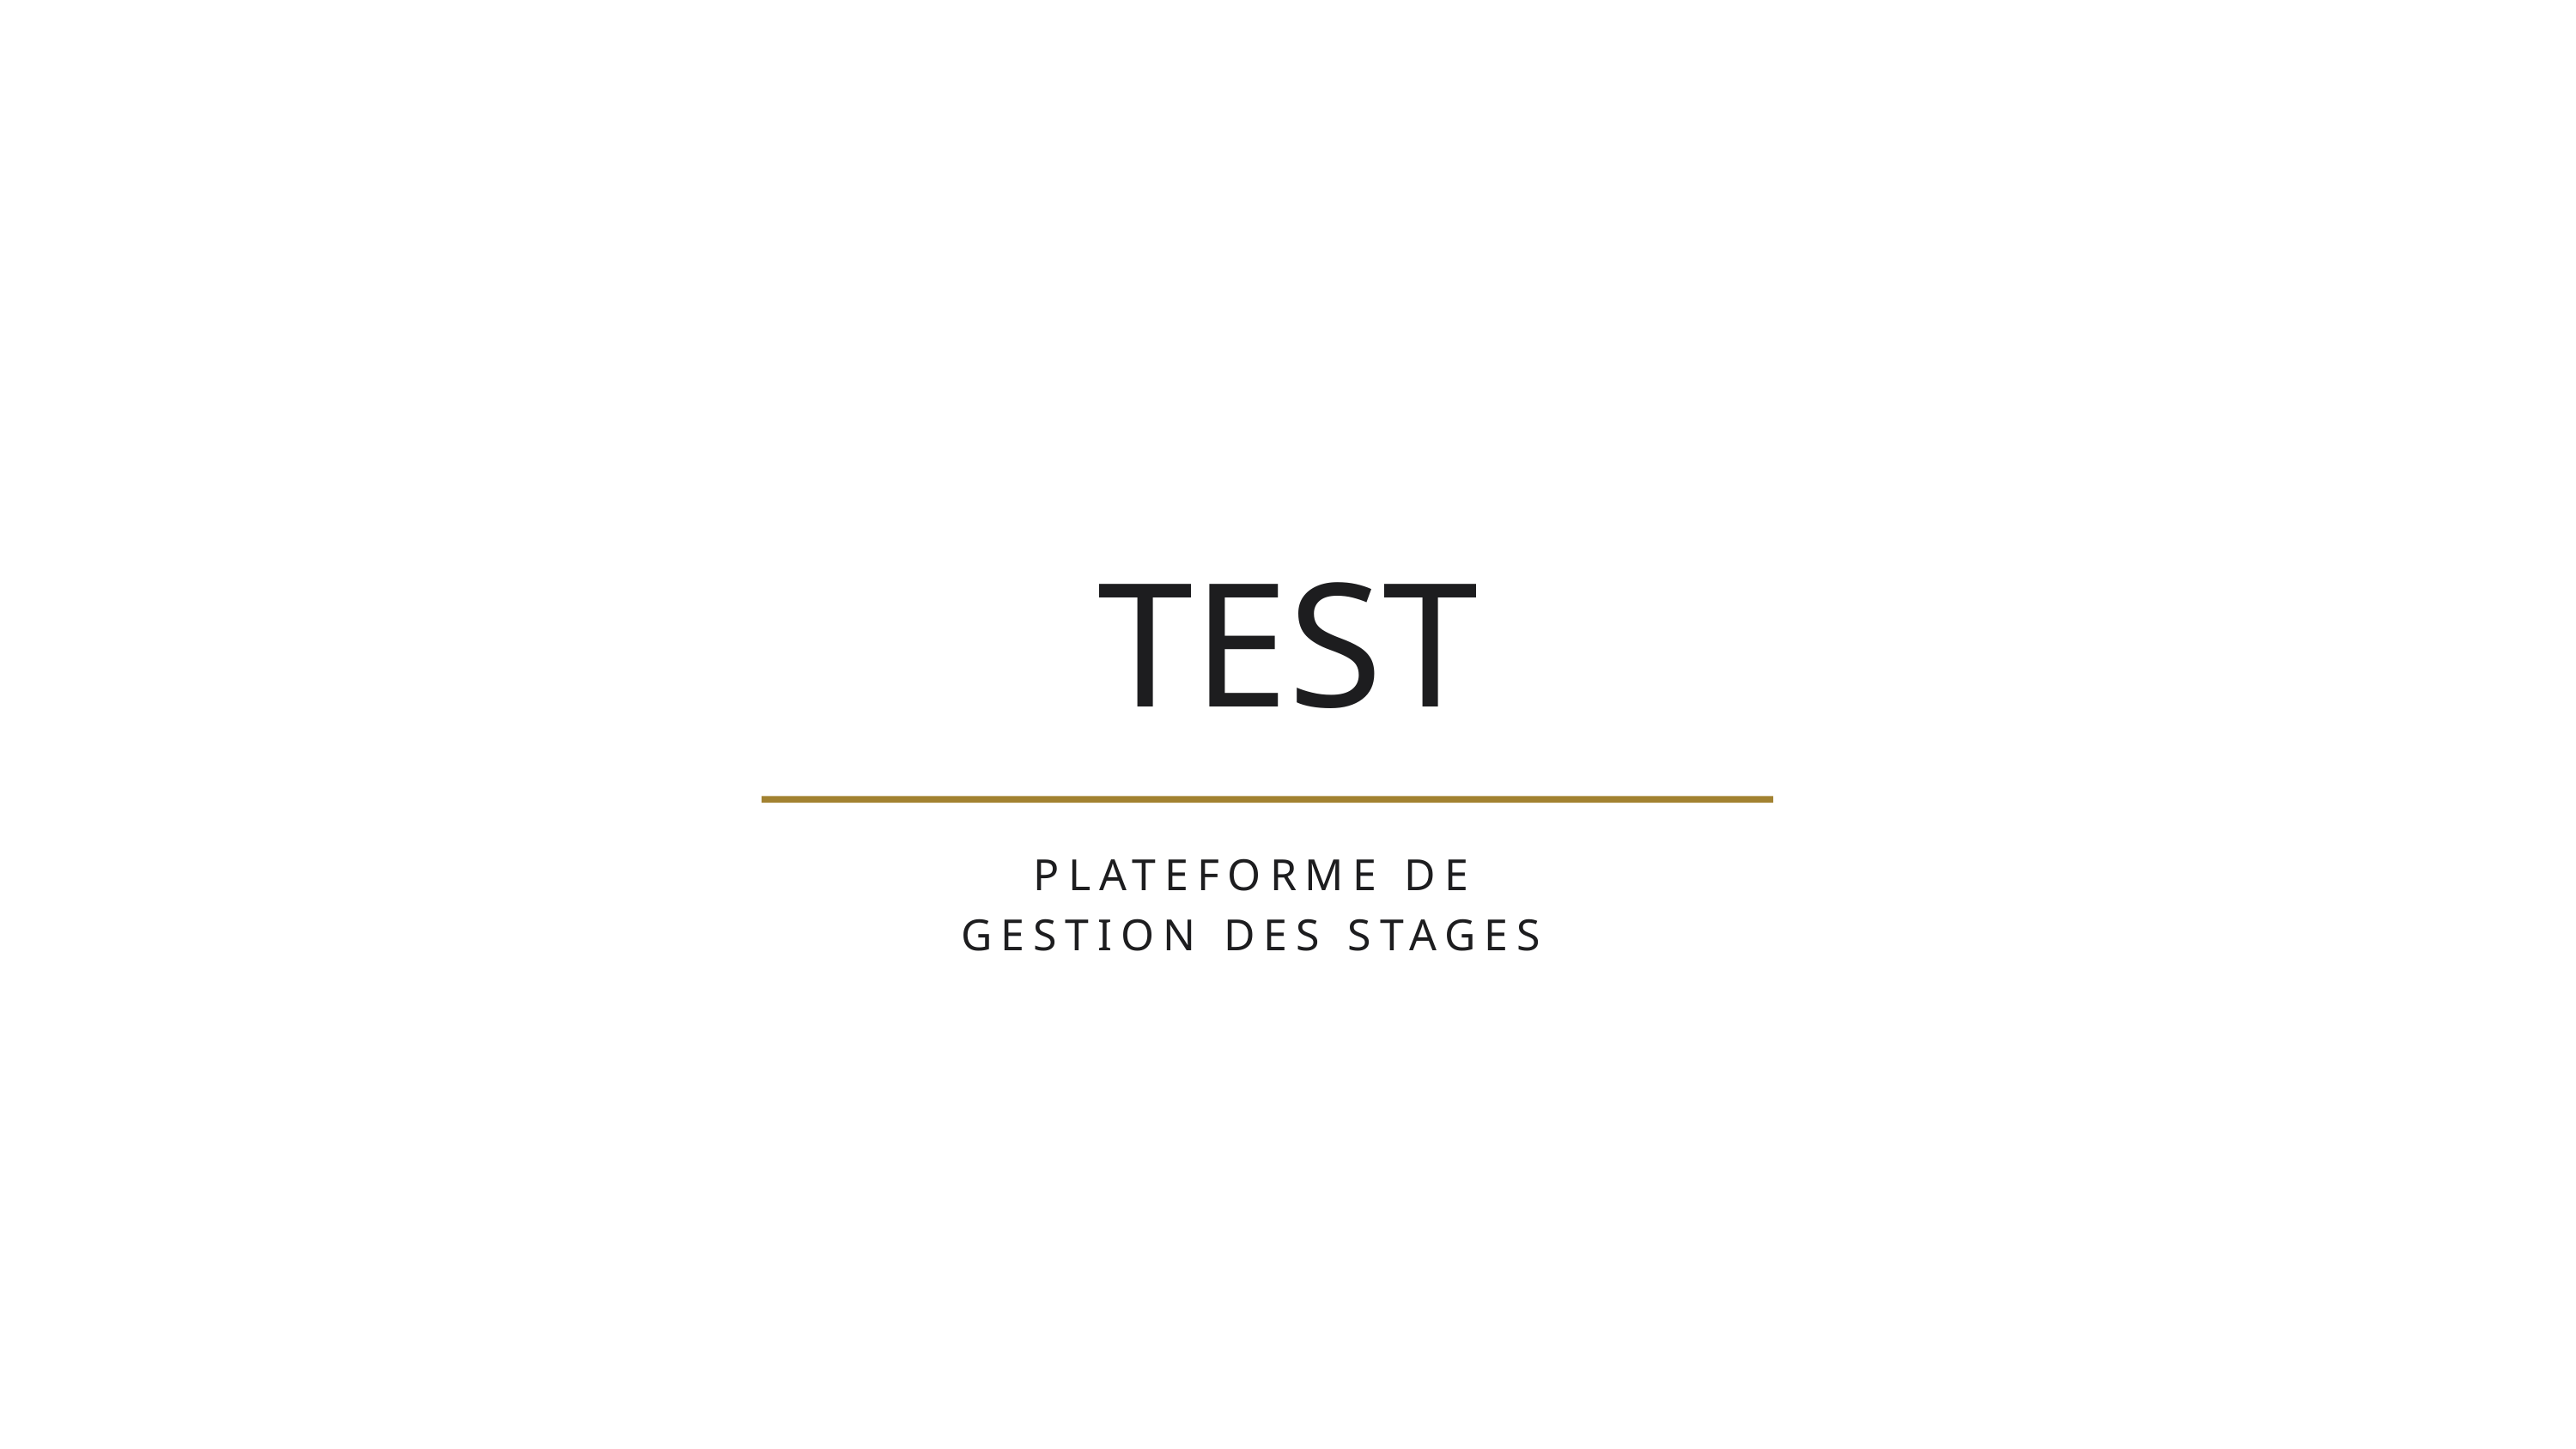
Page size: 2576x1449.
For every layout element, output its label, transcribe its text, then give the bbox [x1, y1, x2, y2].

text_box PLATEFORME DE GESTION DES STAGES [725, 839, 1778, 960]
text_box TEST [0, 501, 2576, 742]
